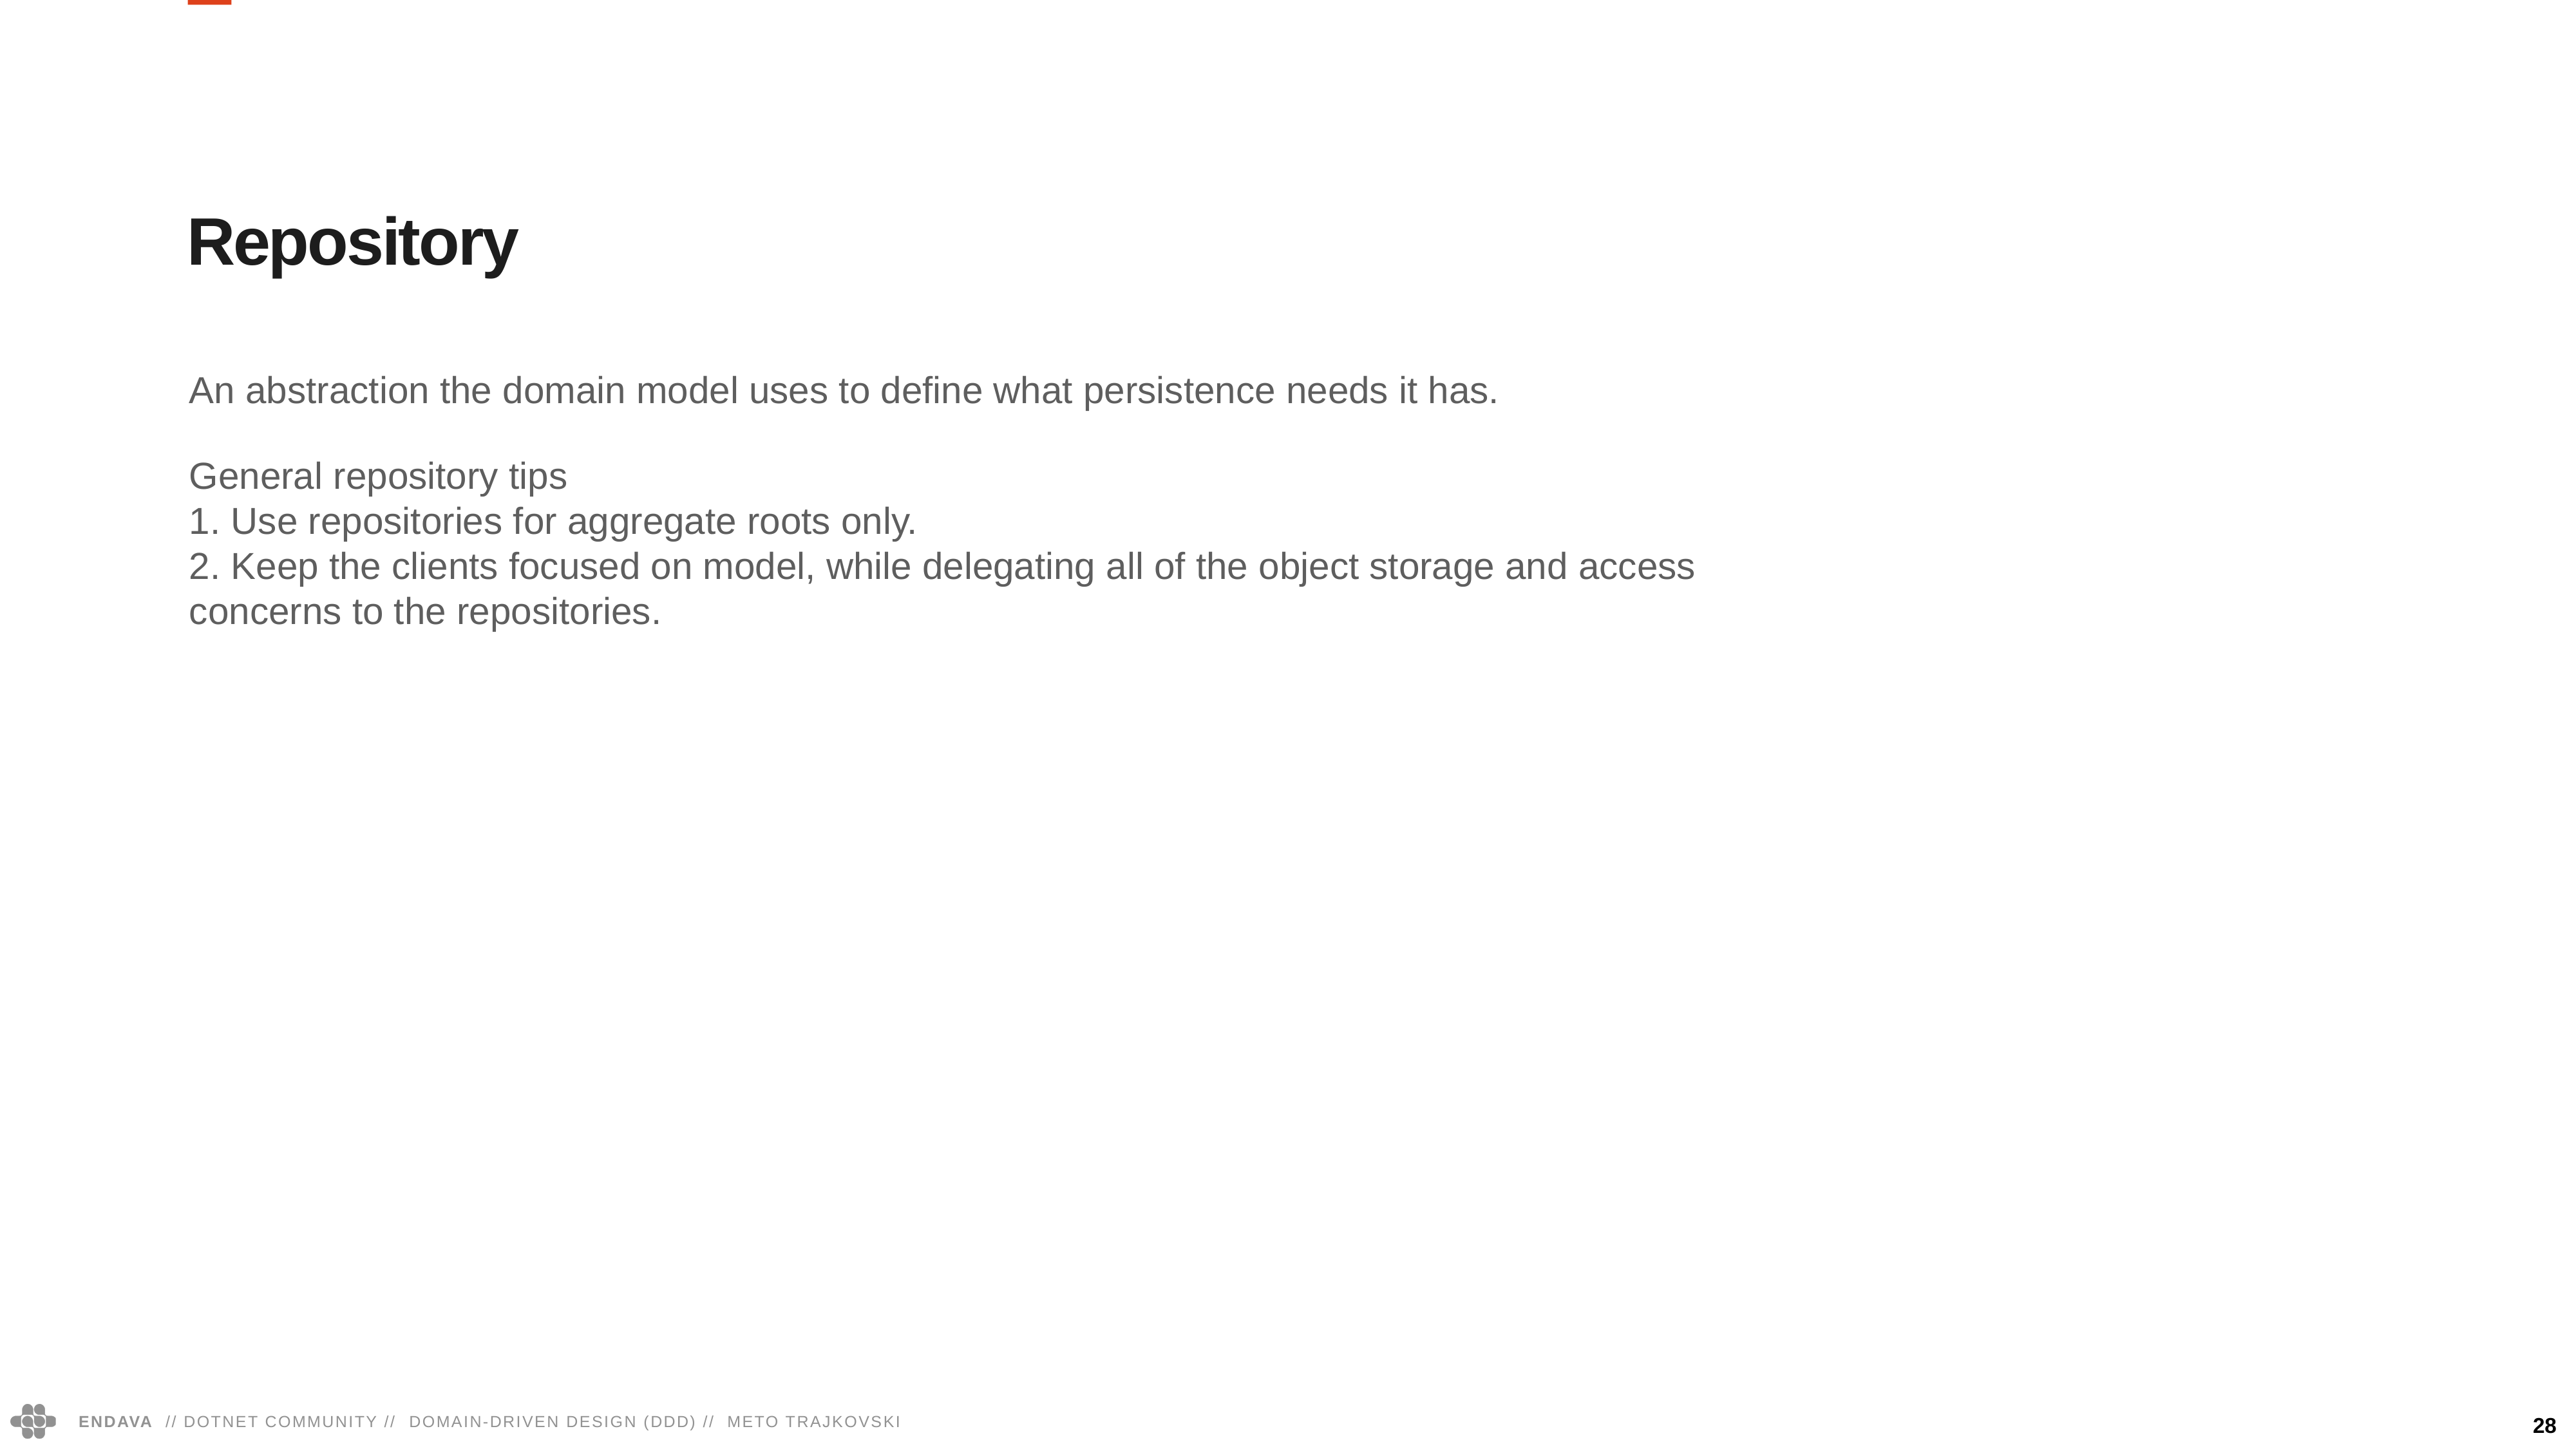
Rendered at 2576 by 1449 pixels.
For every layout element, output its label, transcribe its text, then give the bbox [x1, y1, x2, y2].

text_box An abstraction the domain model uses to define what persistence needs it has. General repository tips 1. Use repositories for aggregate roots only. 2. Keep the clients focused on model, while delegating all of the object storage and access concerns to the repositories. [182, 358, 1781, 639]
text_box Repository [181, 208, 1716, 283]
slide_number 28 [2523, 1403, 2565, 1445]
